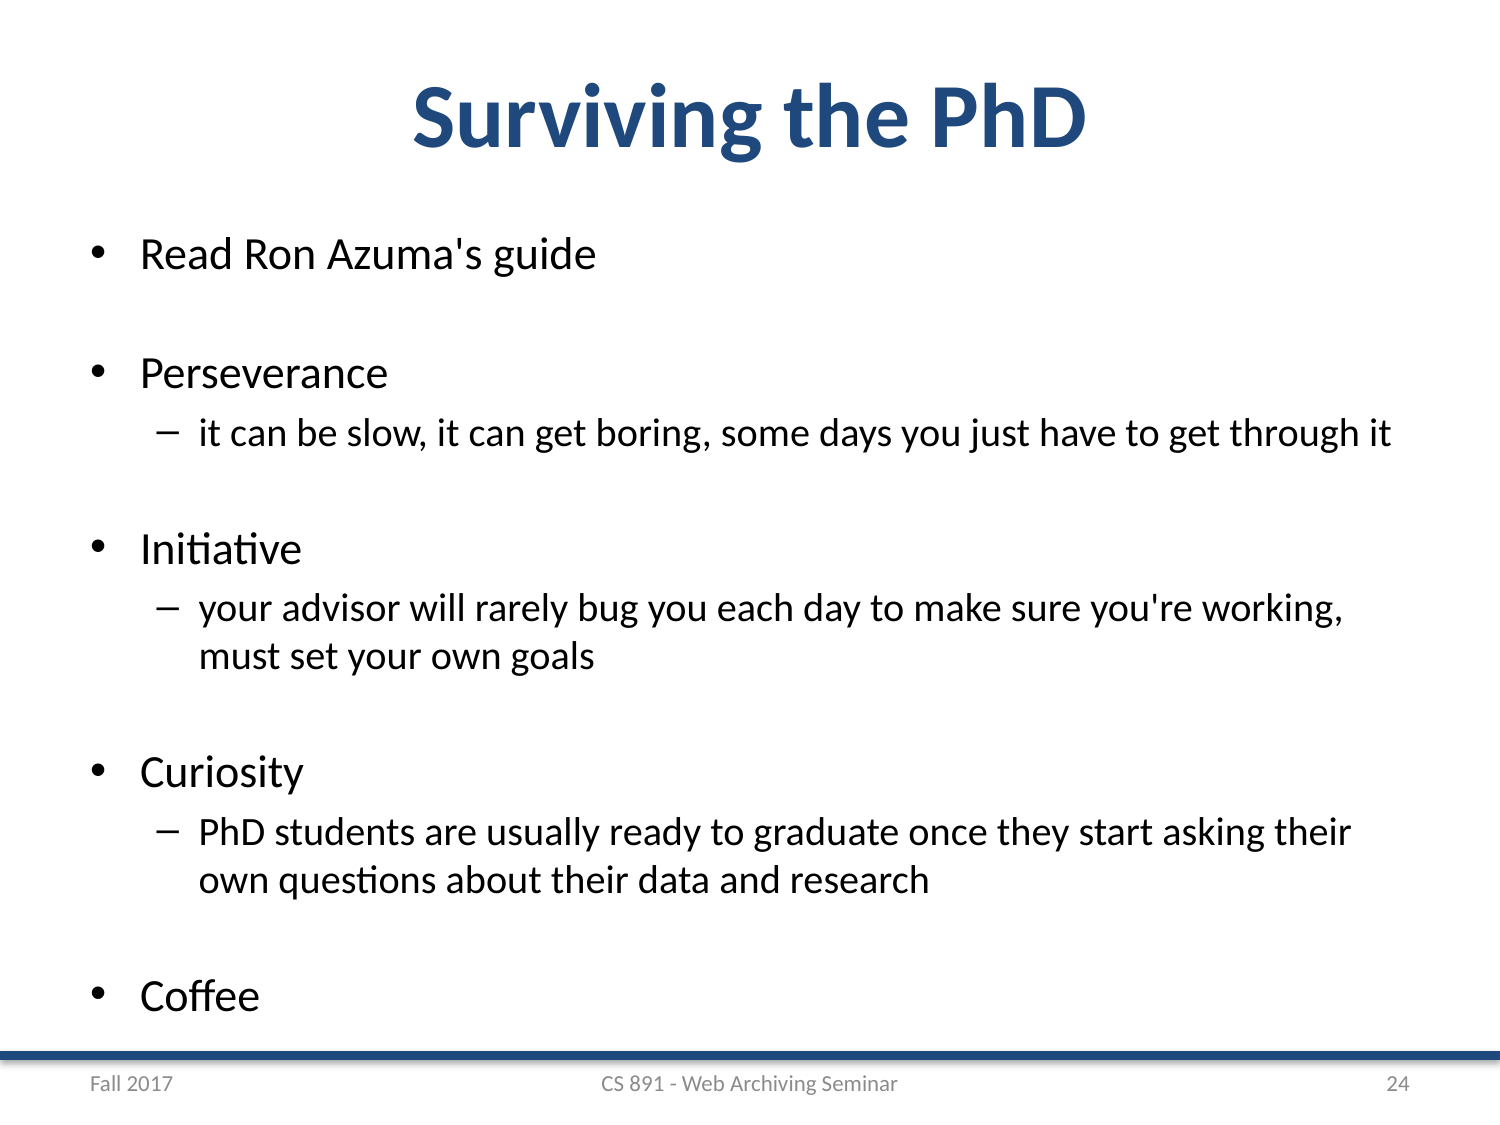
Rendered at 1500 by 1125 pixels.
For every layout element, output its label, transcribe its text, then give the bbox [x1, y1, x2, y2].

slide_number Fall 2017 [75, 1062, 425, 1103]
slide_number 24 [1074, 1062, 1425, 1103]
list Read Ron Azuma's guide Perseverance it can be slow, it can get boring, some days you just have to get through it Initiative your advisor will rarely bug you each day to make sure you're working, must set your own goals Curiosity PhD students are usually ready to graduate once they start asking their own questions about their data and research Coffee [75, 216, 1425, 1049]
title Surviving the PhD [75, 33, 1425, 189]
footer CS 891 - Web Archiving Seminar [512, 1062, 988, 1103]
